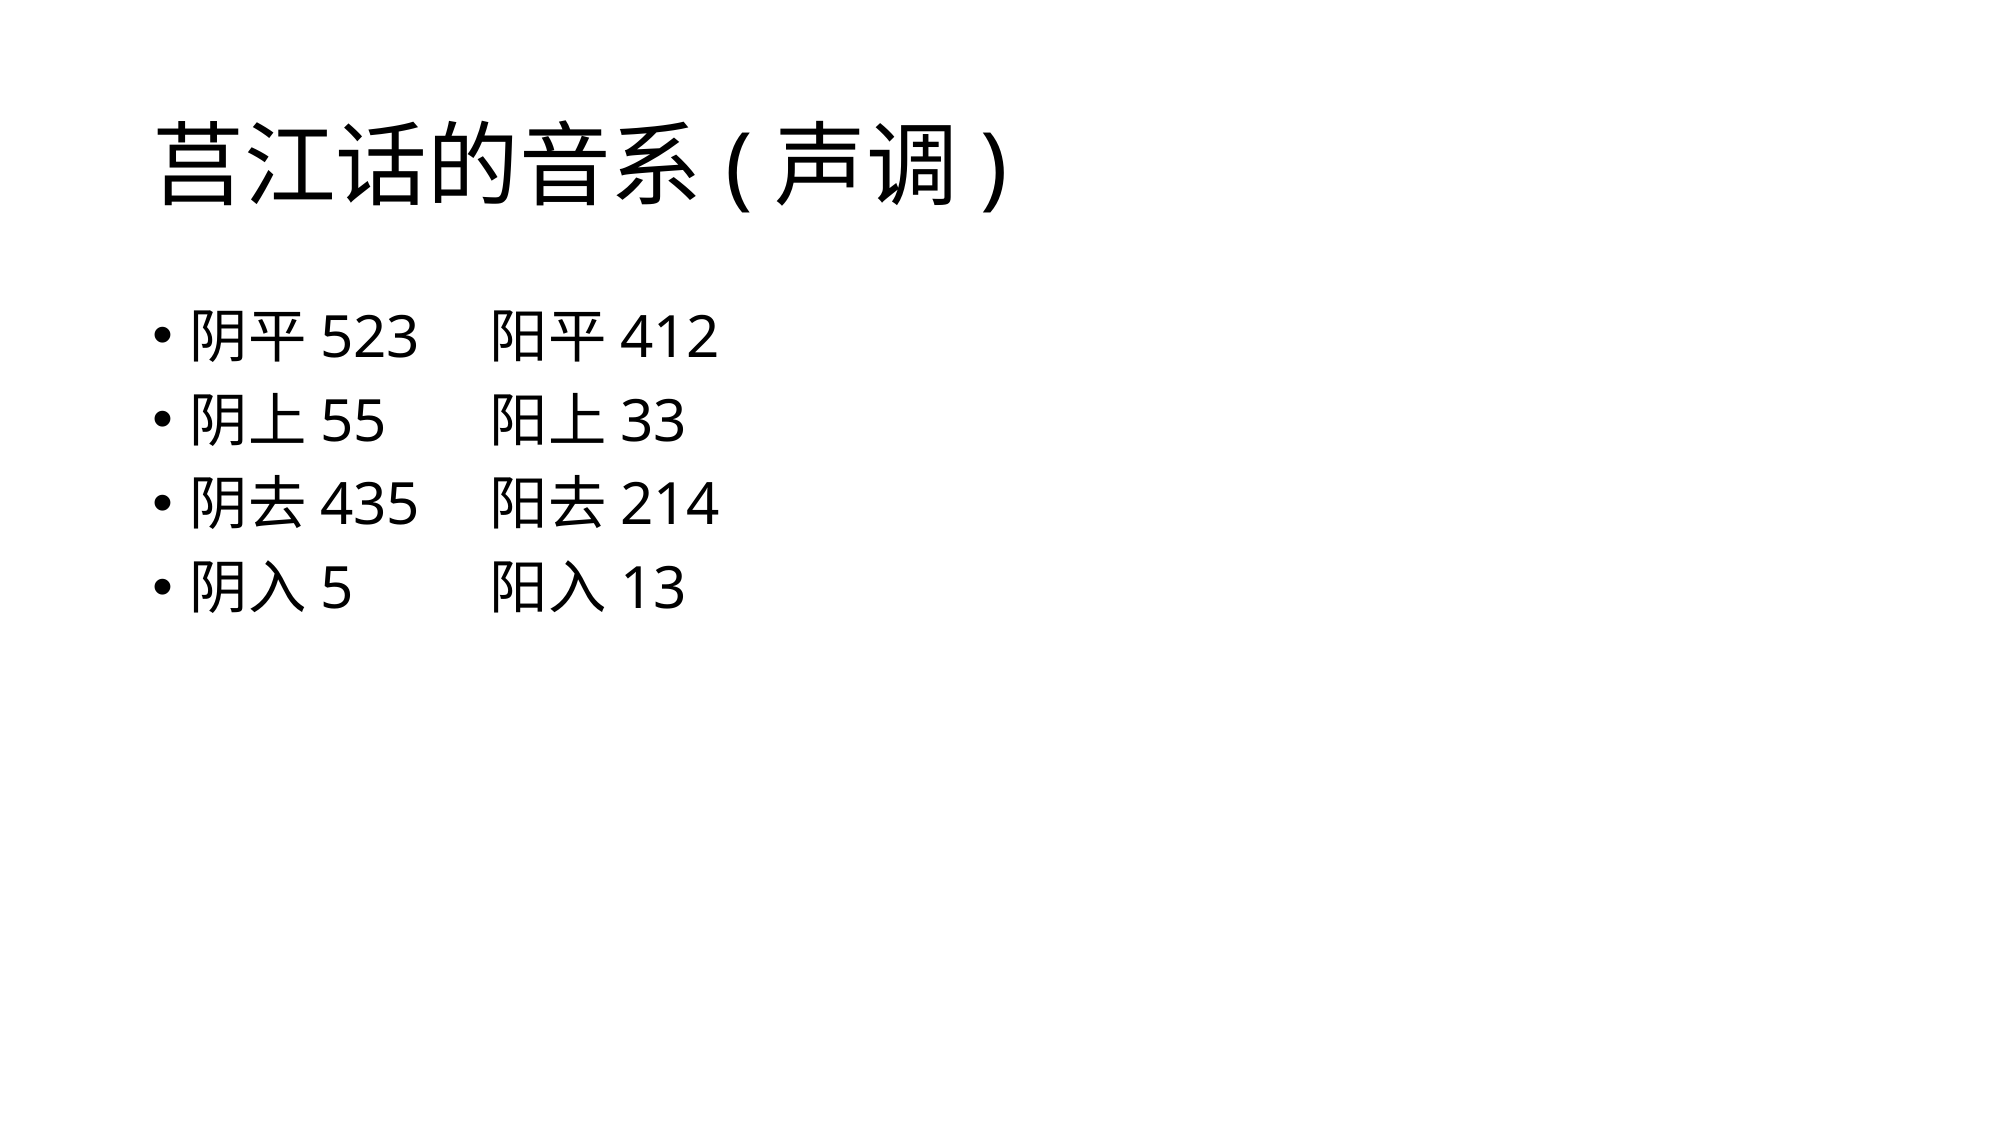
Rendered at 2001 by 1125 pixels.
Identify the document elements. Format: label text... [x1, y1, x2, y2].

title 莒江话的音系(声调) [137, 59, 1863, 278]
list 阴平523 阳平412 阴上55 阳上33 阴去435 阳去214 阴入5 阳入13 [137, 299, 1863, 1014]
